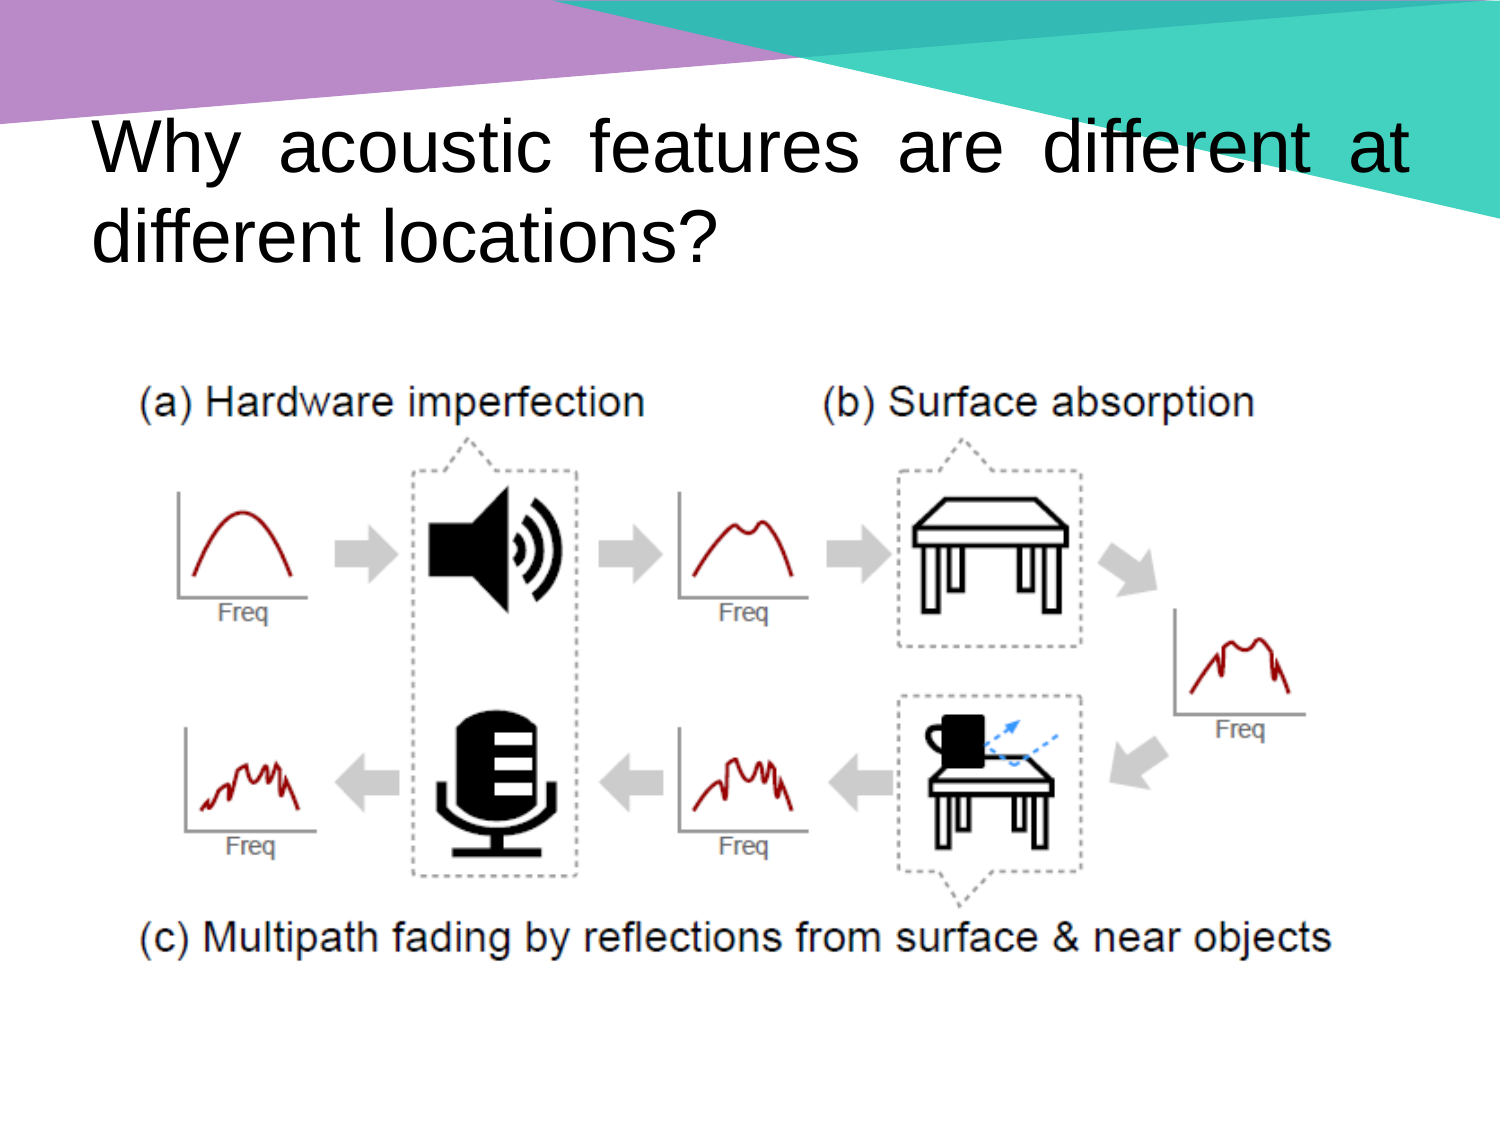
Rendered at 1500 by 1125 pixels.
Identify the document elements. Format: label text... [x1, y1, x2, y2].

picture [100, 361, 1362, 988]
title Why acoustic features are different at different locations? [76, 90, 1427, 215]
